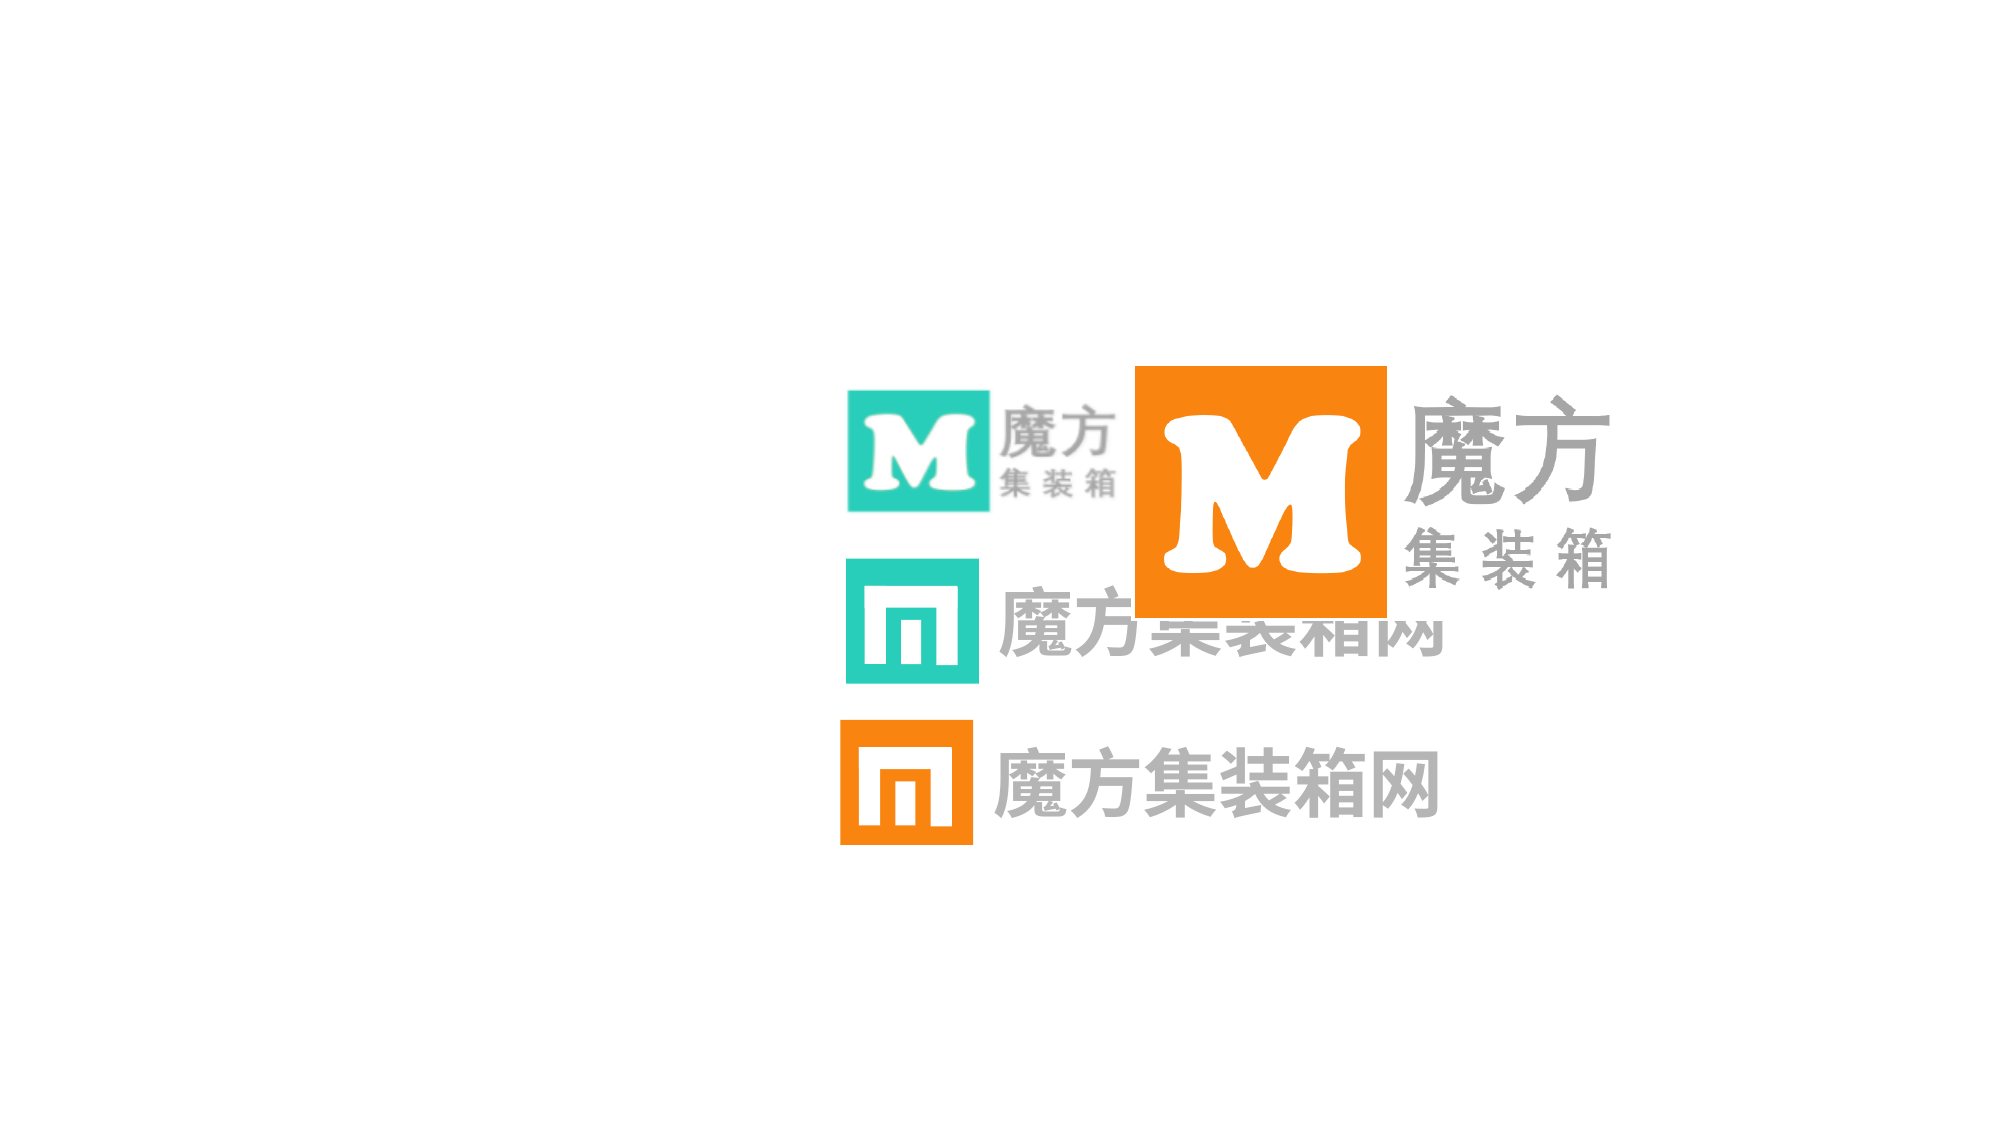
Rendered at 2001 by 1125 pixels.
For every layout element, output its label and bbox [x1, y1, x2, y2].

text_box [845, 558, 1467, 684]
text_box [840, 719, 1461, 845]
picture [1131, 360, 1635, 622]
picture [840, 379, 1124, 523]
